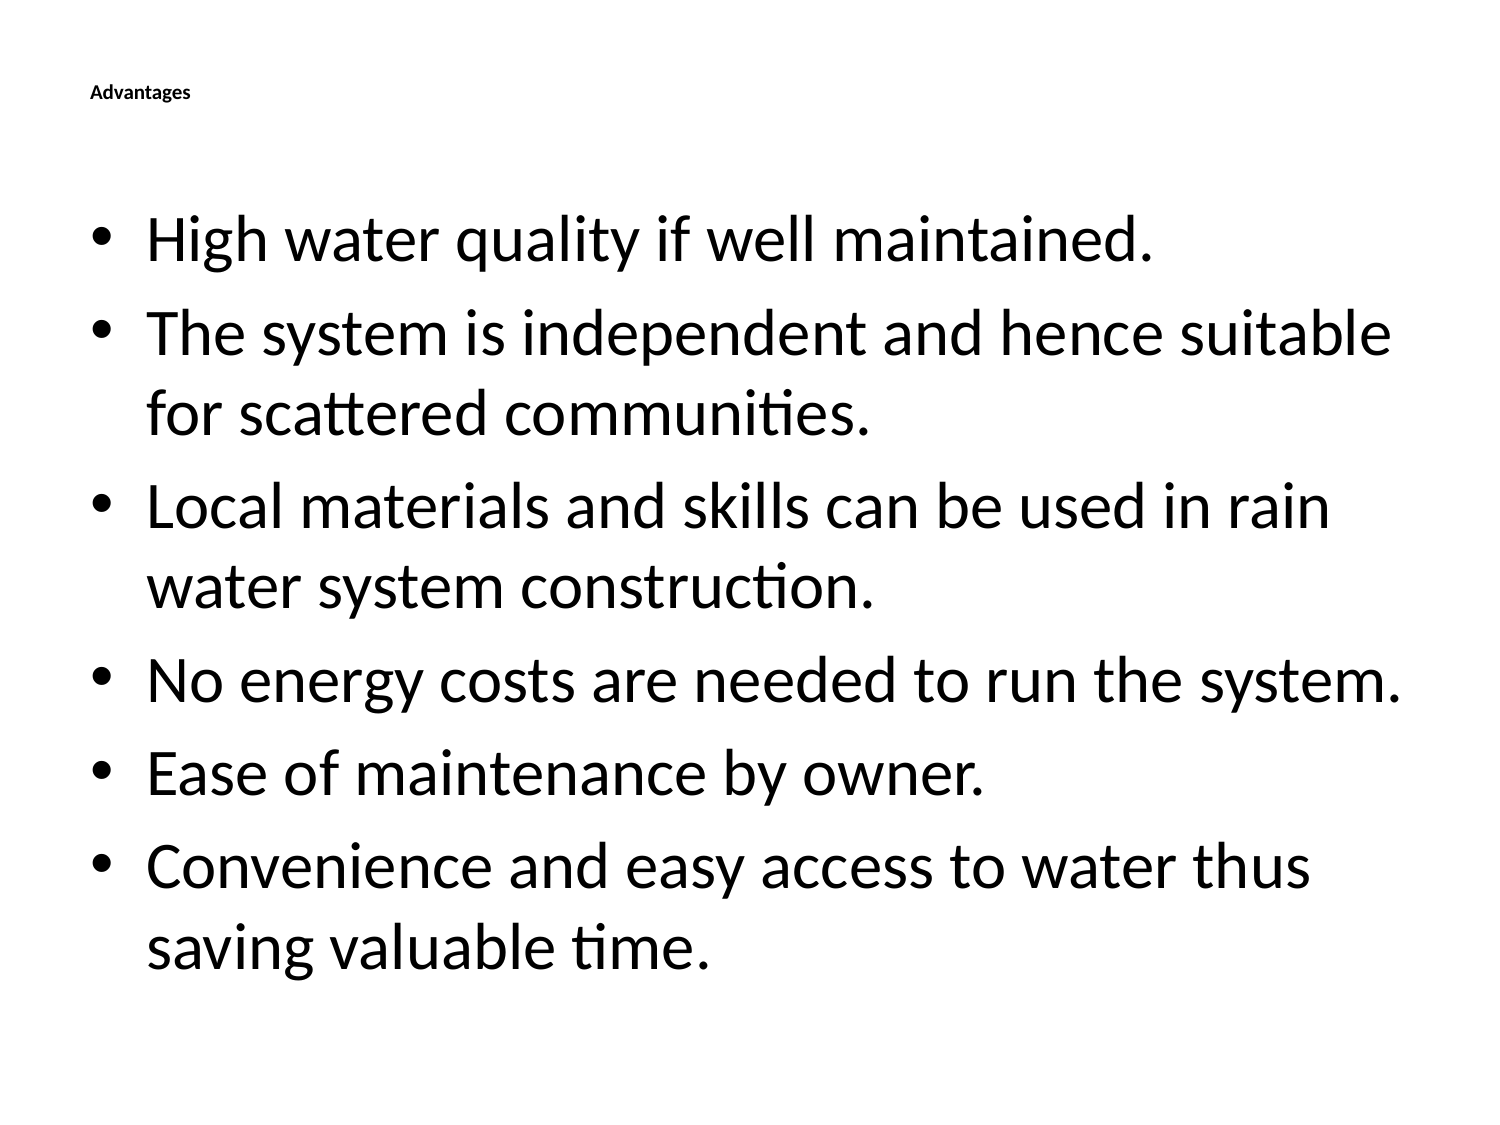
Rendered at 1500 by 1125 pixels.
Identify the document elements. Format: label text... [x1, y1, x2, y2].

title Advantages [75, 45, 1425, 138]
list High water quality if well maintained. The system is independent and hence suitable for scattered communities. Local materials and skills can be used in rain water system construction. No energy costs are needed to run the system. Ease of maintenance by owner. Convenience and easy access to water thus saving valuable time. [75, 187, 1425, 1005]
